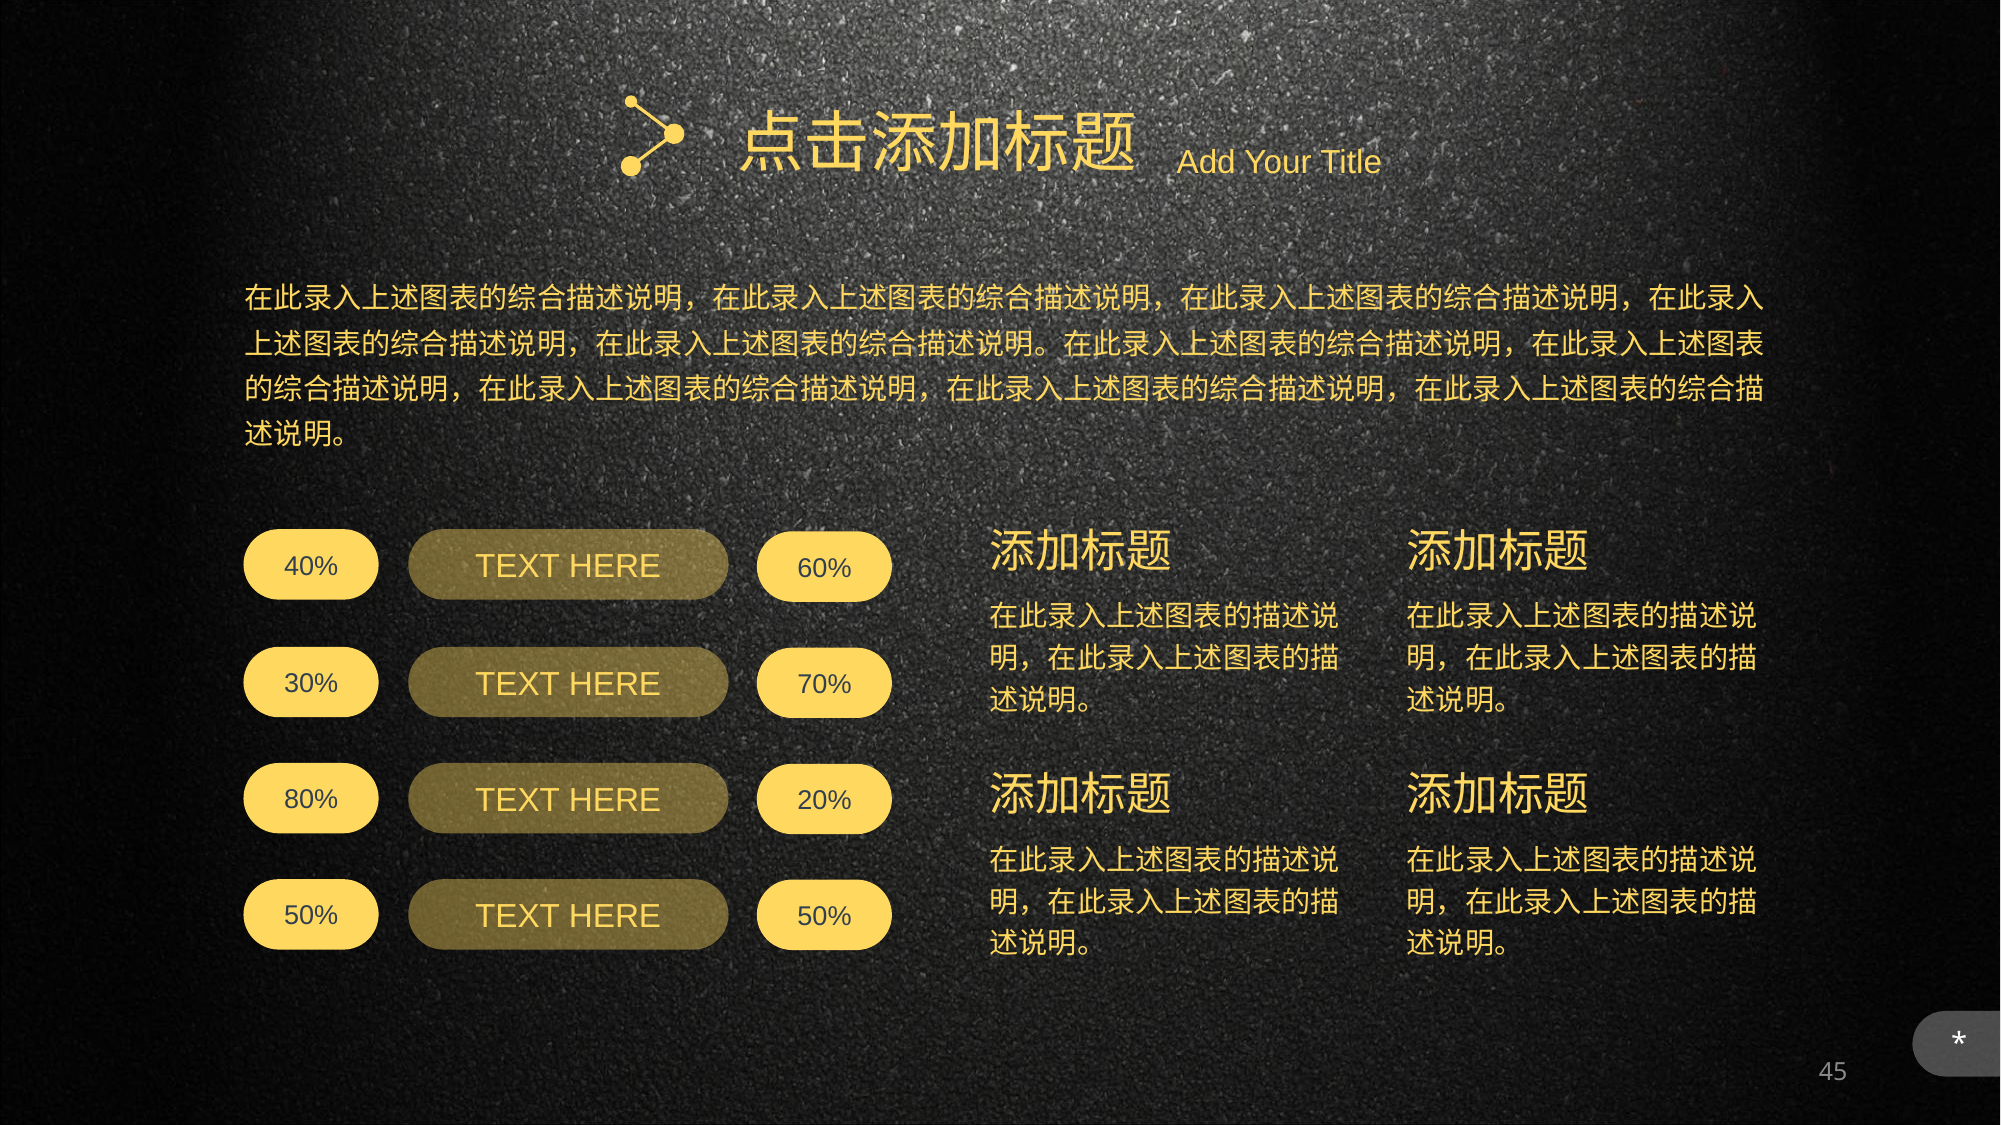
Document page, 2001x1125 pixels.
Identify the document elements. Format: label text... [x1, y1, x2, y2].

slide_number 45 [1412, 1042, 1863, 1103]
text_box 在此录入上述图表的描述说明，在此录入上述图表的描述说明。 [974, 582, 1367, 724]
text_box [243, 762, 893, 835]
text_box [243, 646, 893, 719]
text_box 添加标题 [1391, 514, 1646, 582]
text_box 添加标题 [1391, 757, 1646, 826]
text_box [243, 528, 893, 602]
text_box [243, 878, 893, 951]
text_box 在此录入上述图表的描述说明，在此录入上述图表的描述说明。 [974, 826, 1367, 968]
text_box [630, 101, 675, 167]
text_box * [1925, 1018, 2000, 1065]
picture [0, 0, 2001, 1125]
text_box 在此录入上述图表的综合描述说明，在此录入上述图表的综合描述说明，在此录入上述图表的综合描述说明，在此录入上述图表的综合描述说明，在此录入上述图表的综合描述说明。在此录入上述图表的综合描述说明，在此录入上述图表的综合描述说明，在此录入上述图表的综合描述说明，在此录入上述图表的综合描述说明，在此录入上述图表的综合描述说明。 [229, 261, 1790, 459]
text_box 添加标题 [974, 757, 1229, 826]
text_box 添加标题 [974, 514, 1229, 582]
text_box 点击添加标题 [722, 92, 1153, 188]
text_box Add Your Title [1161, 132, 1541, 188]
text_box 在此录入上述图表的描述说明，在此录入上述图表的描述说明。 [1391, 582, 1780, 724]
text_box [1912, 1010, 2000, 1077]
text_box 在此录入上述图表的描述说明，在此录入上述图表的描述说明。 [1391, 826, 1780, 968]
